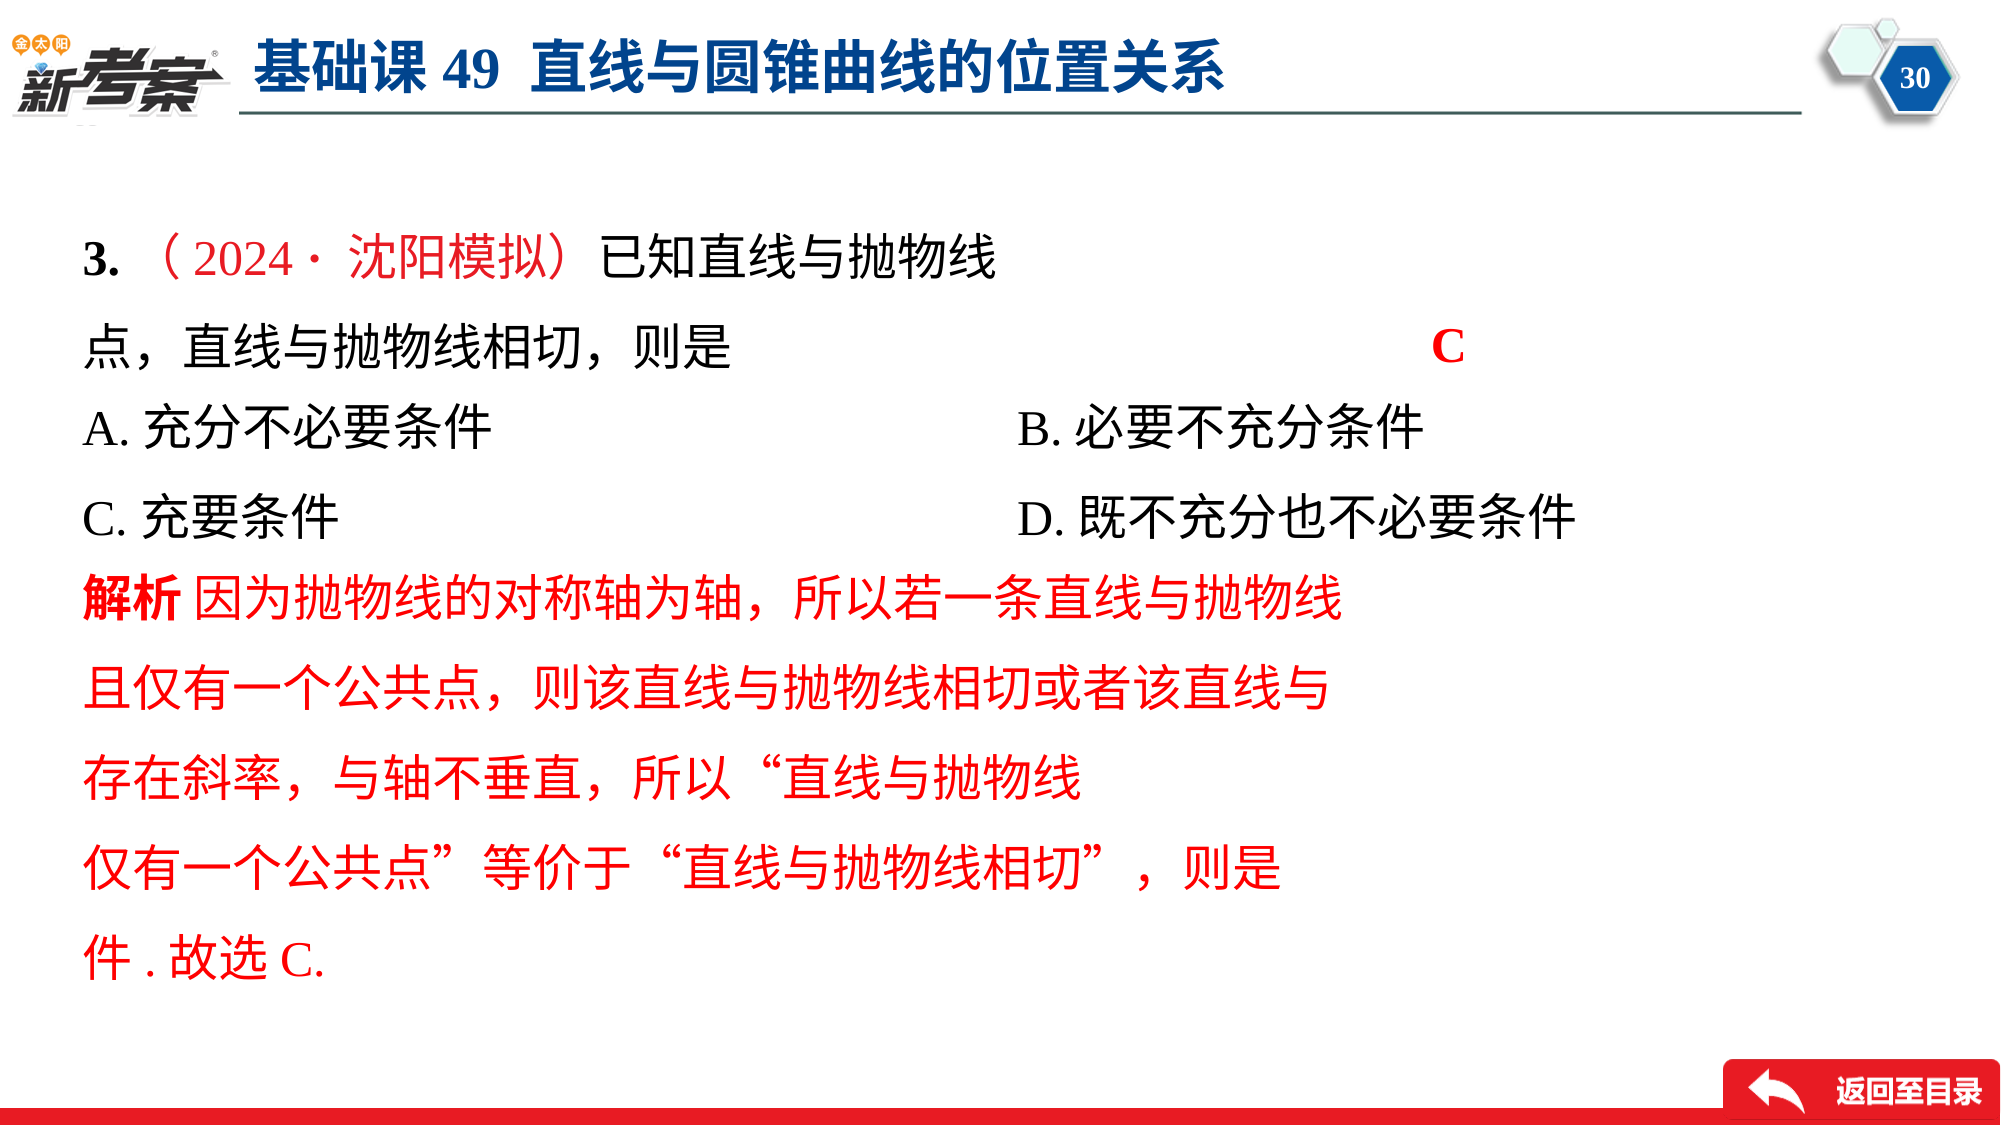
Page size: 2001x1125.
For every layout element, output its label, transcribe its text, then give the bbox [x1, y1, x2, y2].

text_box C [1412, 285, 1485, 364]
text_box A.充分不必要条件 B.必要不充分条件 C.充要条件 D.既不充分也不必要条件 [82, 365, 1917, 536]
picture [0, 0, 2001, 1125]
